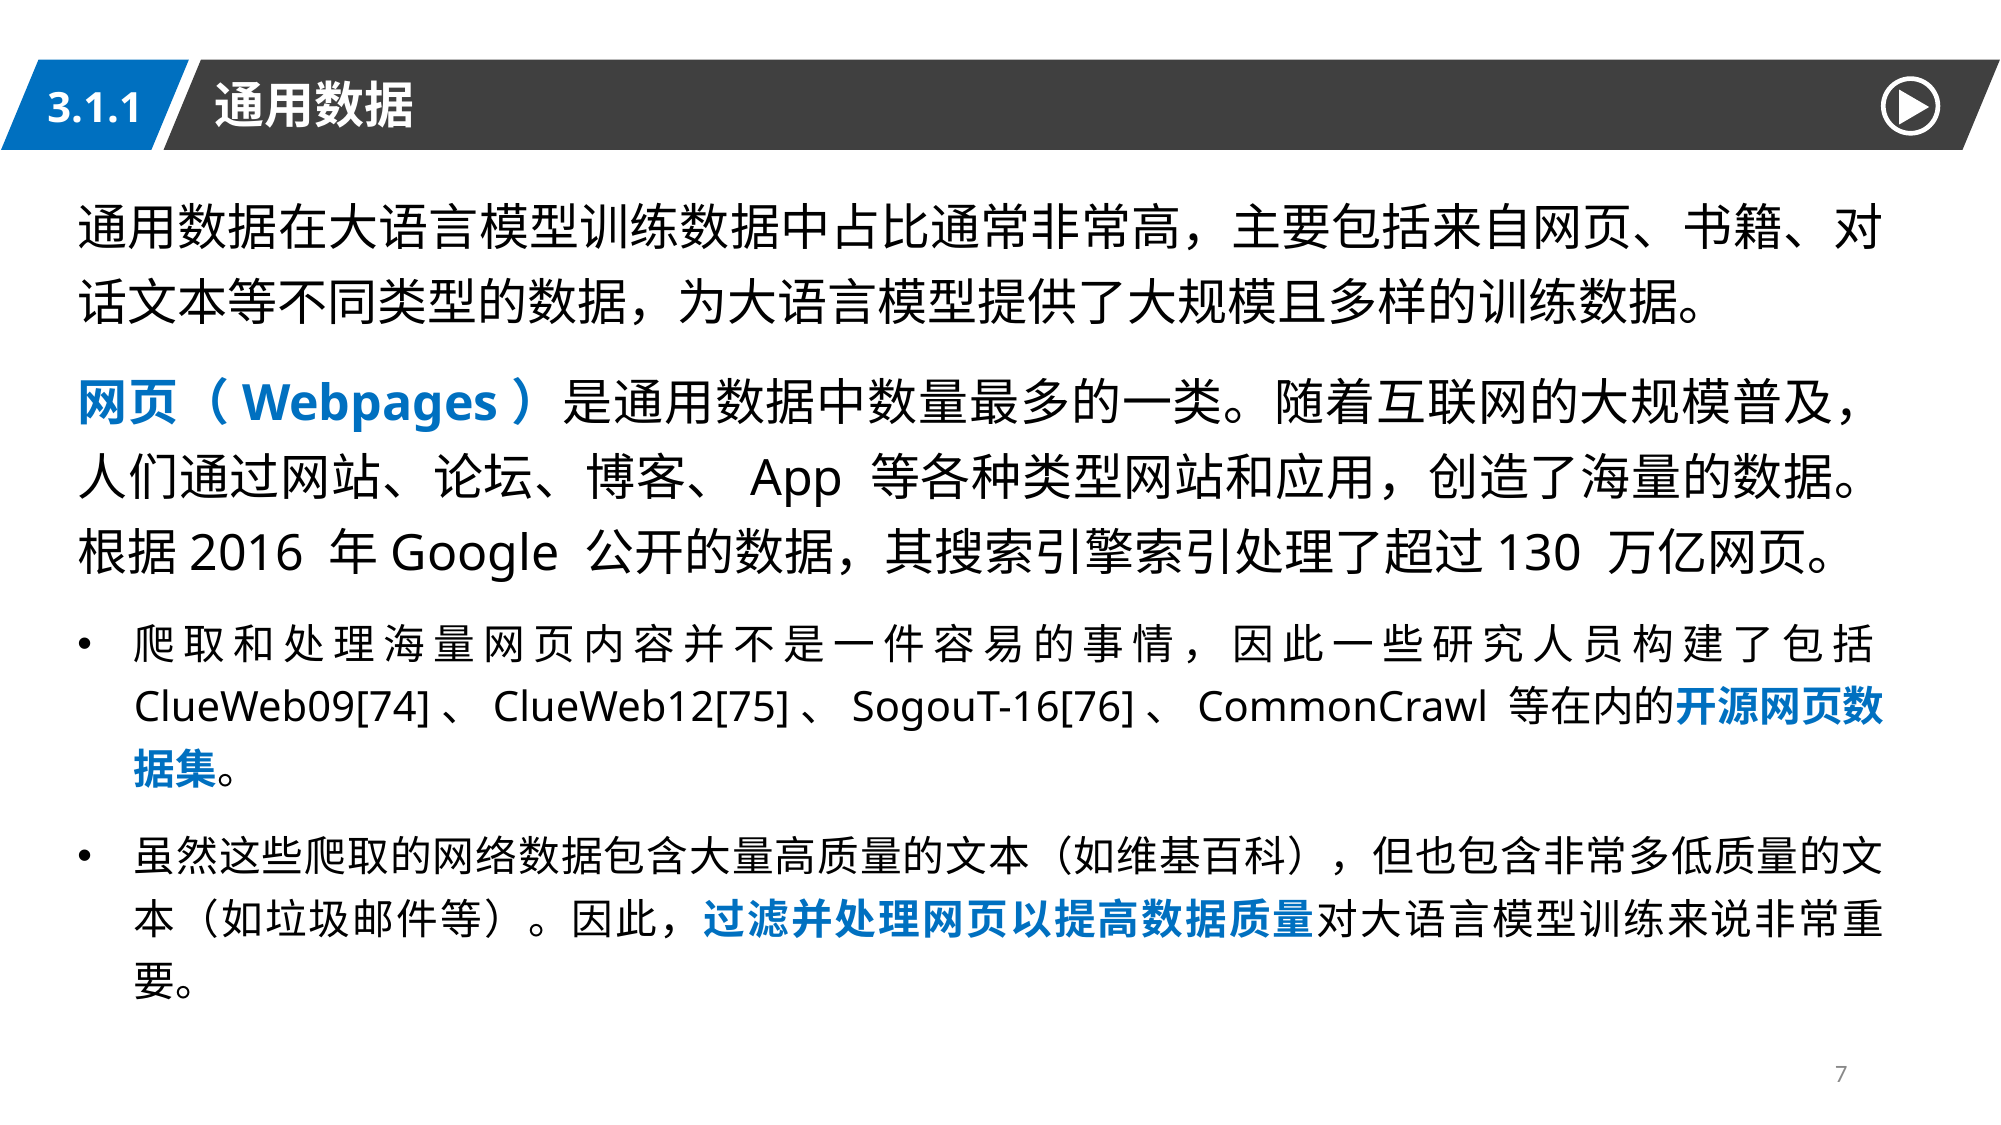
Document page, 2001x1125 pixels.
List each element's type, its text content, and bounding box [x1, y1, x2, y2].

text_box [1, 89, 157, 150]
text_box [32, 59, 189, 120]
text_box [163, 59, 2000, 150]
text_box 通用数据在大语言模型训练数据中占比通常非常高，主要包括来自网页、书籍、对话文本等不同类型的数据，为大语言模型提供了大规模且多样的训练数据。 网页（Webpages）是通用数据中数量最多的一类。随着互联网的大规模普及，人们通过网站、论坛、博客、App 等各种类型网站和应用，创造了海量的数据。根据2016 年Google 公开的数据，其搜索引擎索引处理了超过130 万亿网页。 爬取和处理海量网页内容并不是一件容易的事情，因此一些研究人员构建了包括ClueWeb09[74]、ClueWeb12[75]、SogouT-16[76]、CommonCrawl 等在内的开源网页数据集。 虽然这些爬取的网络数据包含大量高质量的文本（如维基百科），但也包含非常多低质量的文本（如垃圾邮件等）。因此，过滤并处理网页以提高数据质量对大语言模型训练来说非常重要。 [62, 172, 1900, 1013]
slide_number 7 [1412, 1042, 1863, 1103]
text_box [1883, 78, 1939, 134]
text_box 3.1.1 [26, 73, 164, 138]
text_box 通用数据 [199, 66, 430, 142]
